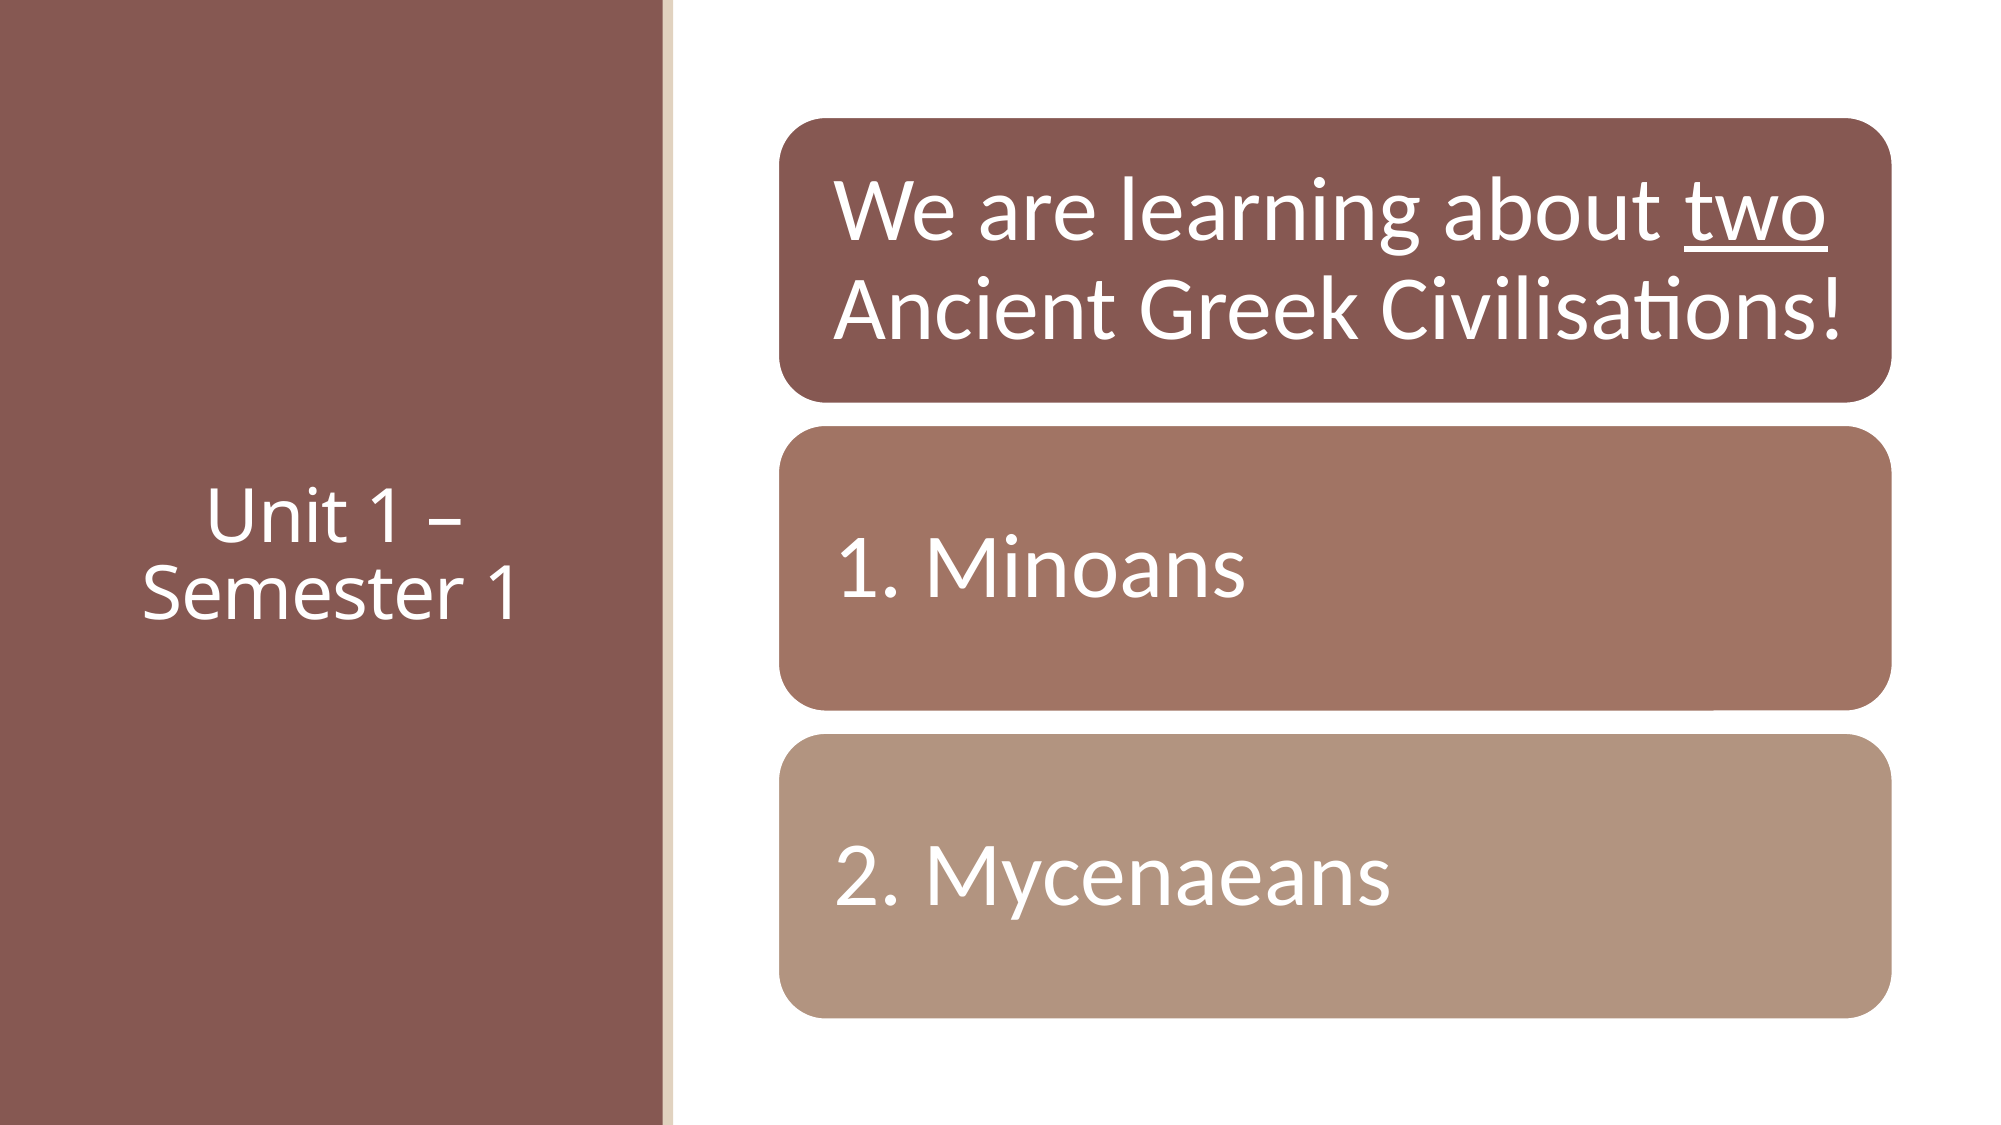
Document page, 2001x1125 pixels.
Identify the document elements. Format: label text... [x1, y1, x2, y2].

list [777, 104, 1894, 1033]
title Unit 1 – Semester 1 [80, 84, 587, 1032]
text_box [674, 0, 2000, 1125]
text_box [661, 0, 674, 1125]
text_box [0, 0, 661, 1125]
